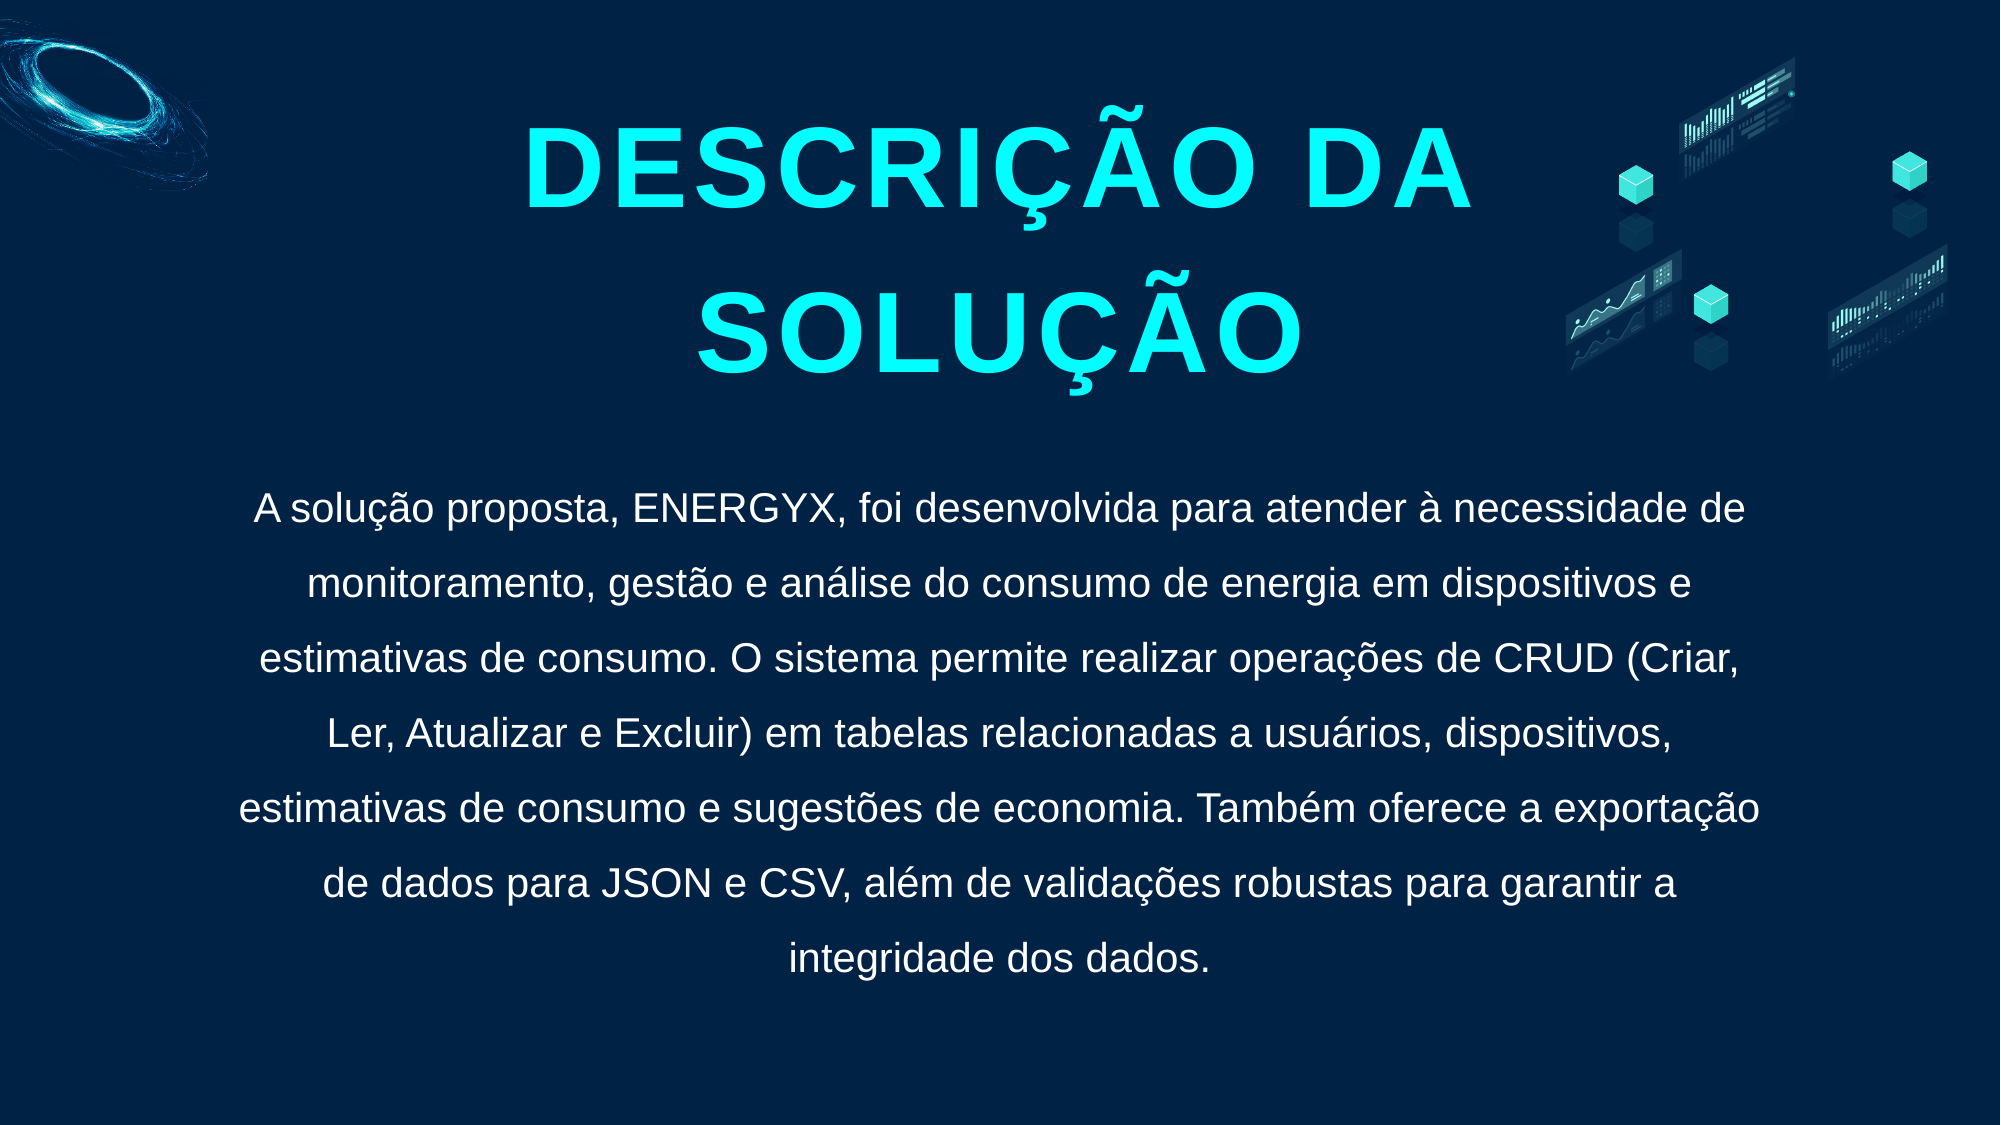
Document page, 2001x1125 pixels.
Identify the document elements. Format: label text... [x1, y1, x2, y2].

text_box DESCRIÇÃO DA SOLUÇÃO [313, 58, 1527, 403]
picture [1527, 0, 1986, 449]
text_box A solução proposta, ENERGYX, foi desenvolvida para atender à necessidade de monitoramento, gestão e análise do consumo de energia em dispositivos e estimativas de consumo. O sistema permite realizar operações de CRUD (Criar, Ler, Atualizar e Excluir) em tabelas relacionadas a usuários, dispositivos, estimativas de consumo e sugestões de economia. Também oferece a exportação de dados para JSON e CSV, além de validações robustas para garantir a integridade dos dados. [212, 448, 1788, 1033]
picture [0, 0, 208, 208]
